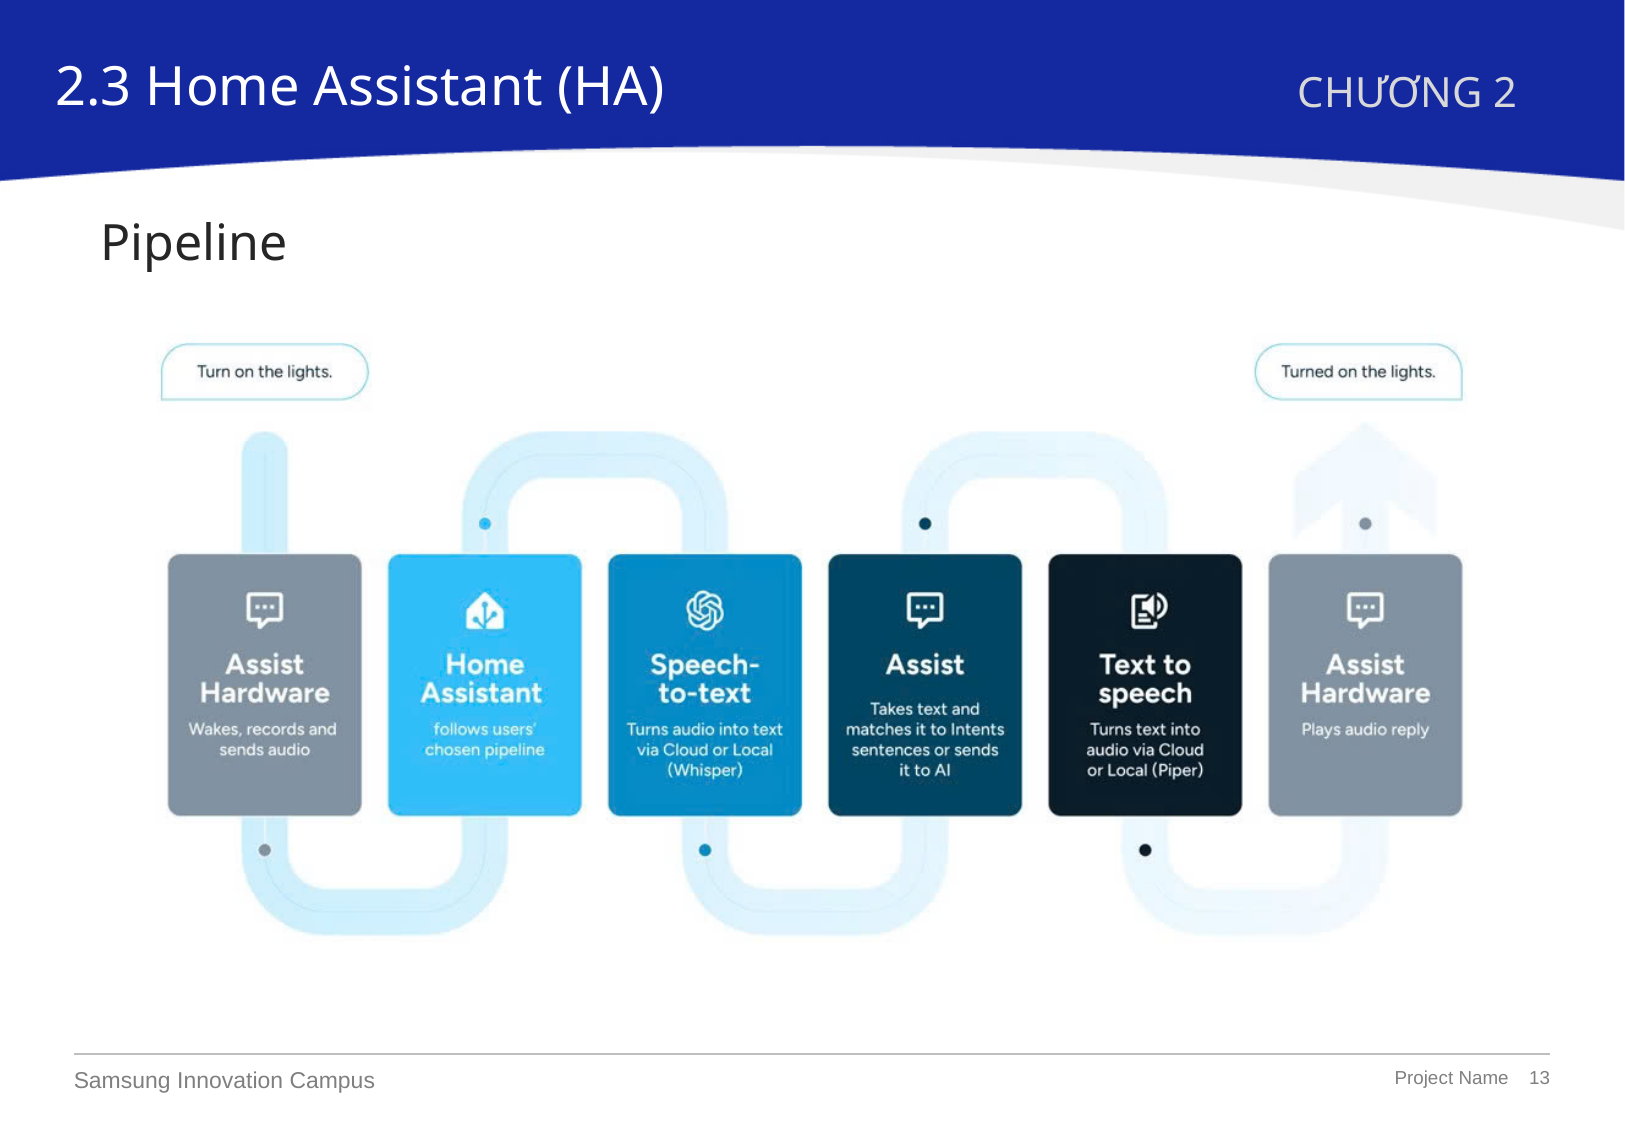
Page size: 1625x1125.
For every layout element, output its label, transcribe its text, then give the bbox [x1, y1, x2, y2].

text_box 2.3 Home Assistant (HA) [55, 51, 1178, 117]
text_box Pipeline [100, 201, 1278, 293]
text_box CHƯƠNG 2 [1297, 66, 1568, 117]
picture [0, 0, 1625, 1125]
